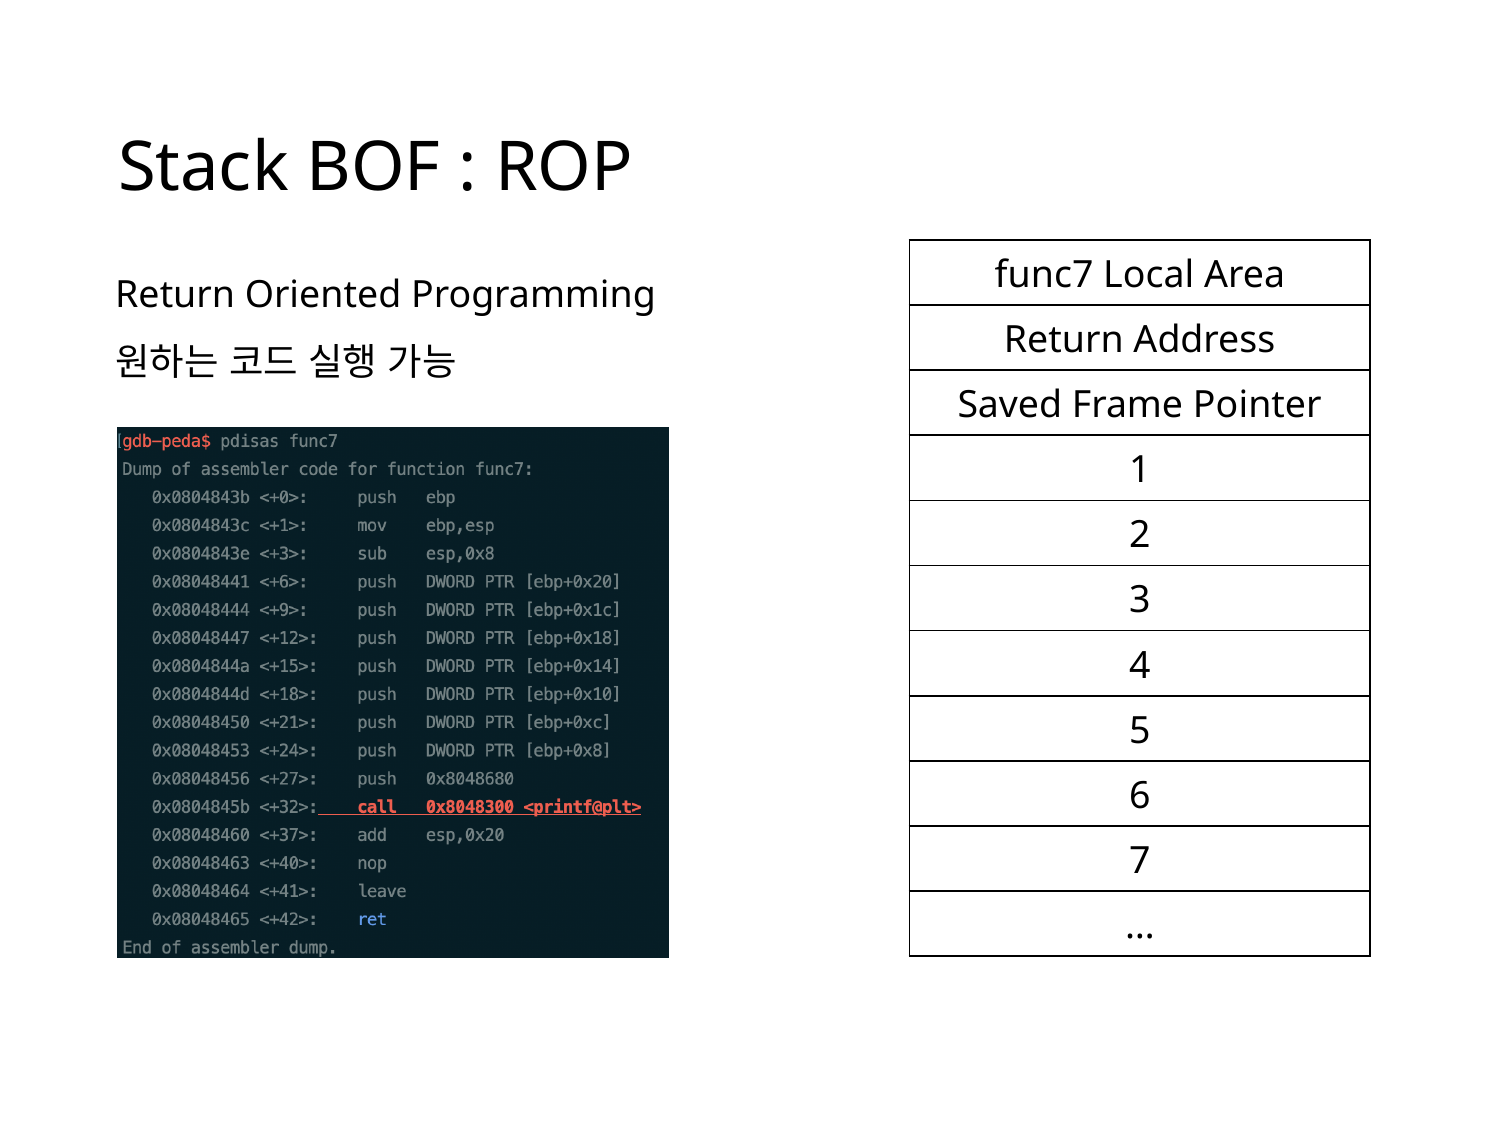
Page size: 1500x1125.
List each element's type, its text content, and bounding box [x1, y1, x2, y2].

table_cell 2 [910, 501, 1369, 565]
table_header func7 Local Area [910, 241, 1369, 304]
table_cell 7 [910, 827, 1369, 890]
table_cell … [910, 892, 1369, 955]
table_cell Return Address [910, 306, 1369, 369]
table_cell 1 [910, 436, 1369, 500]
title Stack BOF : ROP [103, 59, 1397, 278]
table_cell 3 [910, 566, 1369, 630]
text_box Return Oriented Programming 원하는 코드 실행 가능 [100, 240, 672, 390]
picture [117, 427, 669, 958]
table_cell Saved Frame Pointer [910, 371, 1369, 434]
table_cell 4 [910, 631, 1369, 695]
table_cell 6 [910, 762, 1369, 825]
table_cell 5 [910, 697, 1369, 760]
